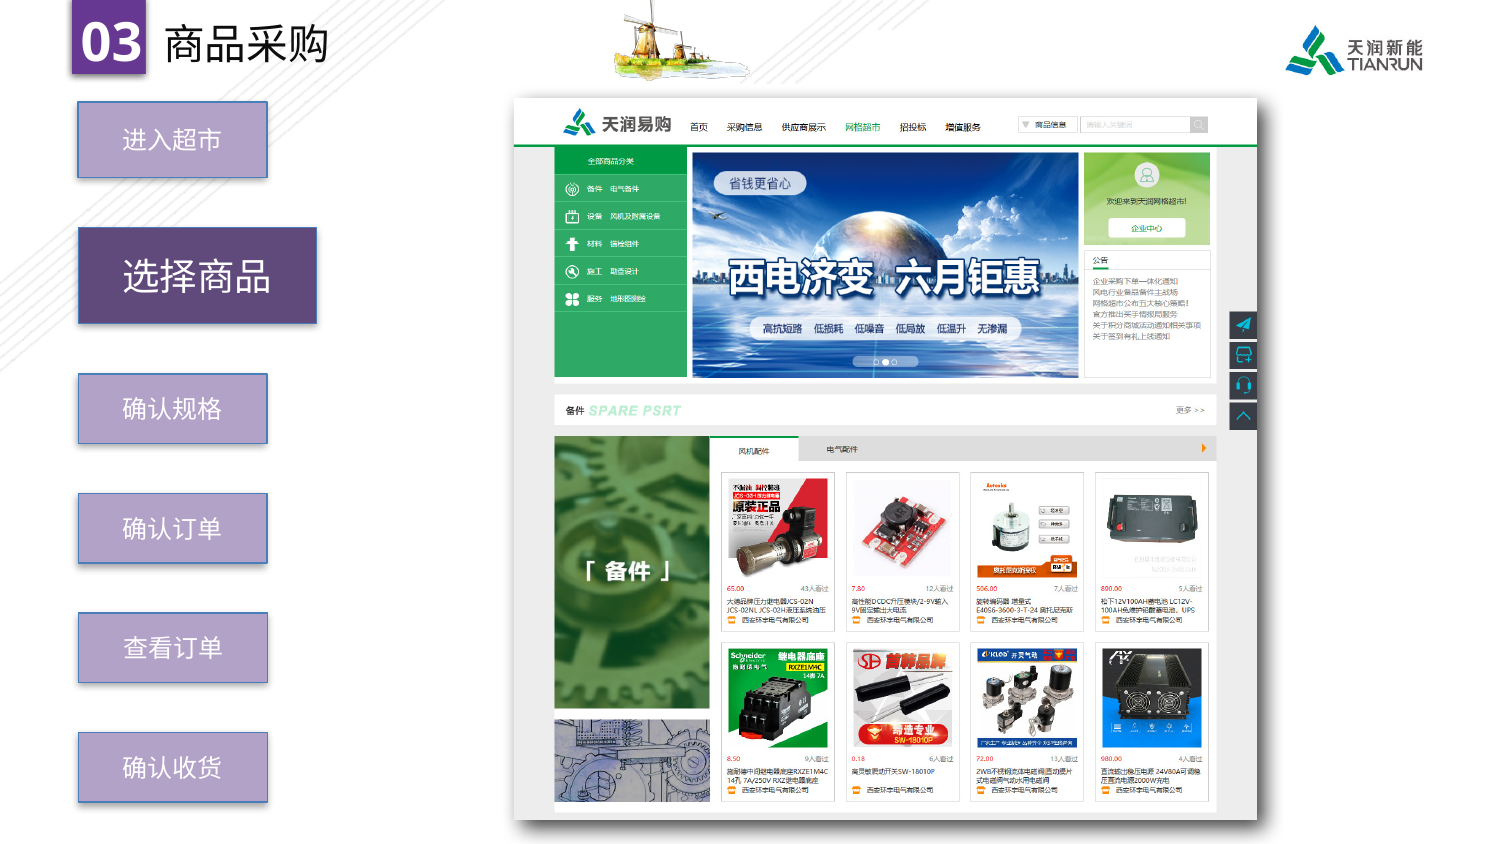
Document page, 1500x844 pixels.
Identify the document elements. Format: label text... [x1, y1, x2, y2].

picture [612, 0, 751, 82]
text_box 确认规格 [78, 373, 268, 444]
picture [513, 98, 1258, 820]
text_box 进入超市 [77, 101, 268, 178]
text_box 查看订单 [78, 612, 268, 683]
picture [1282, 21, 1424, 77]
text_box 确认订单 [78, 493, 268, 564]
text_box 03 [65, 0, 158, 80]
text_box 商品采购 [148, 10, 346, 76]
text_box 确认收货 [78, 732, 268, 803]
text_box 选择商品 [78, 227, 317, 324]
